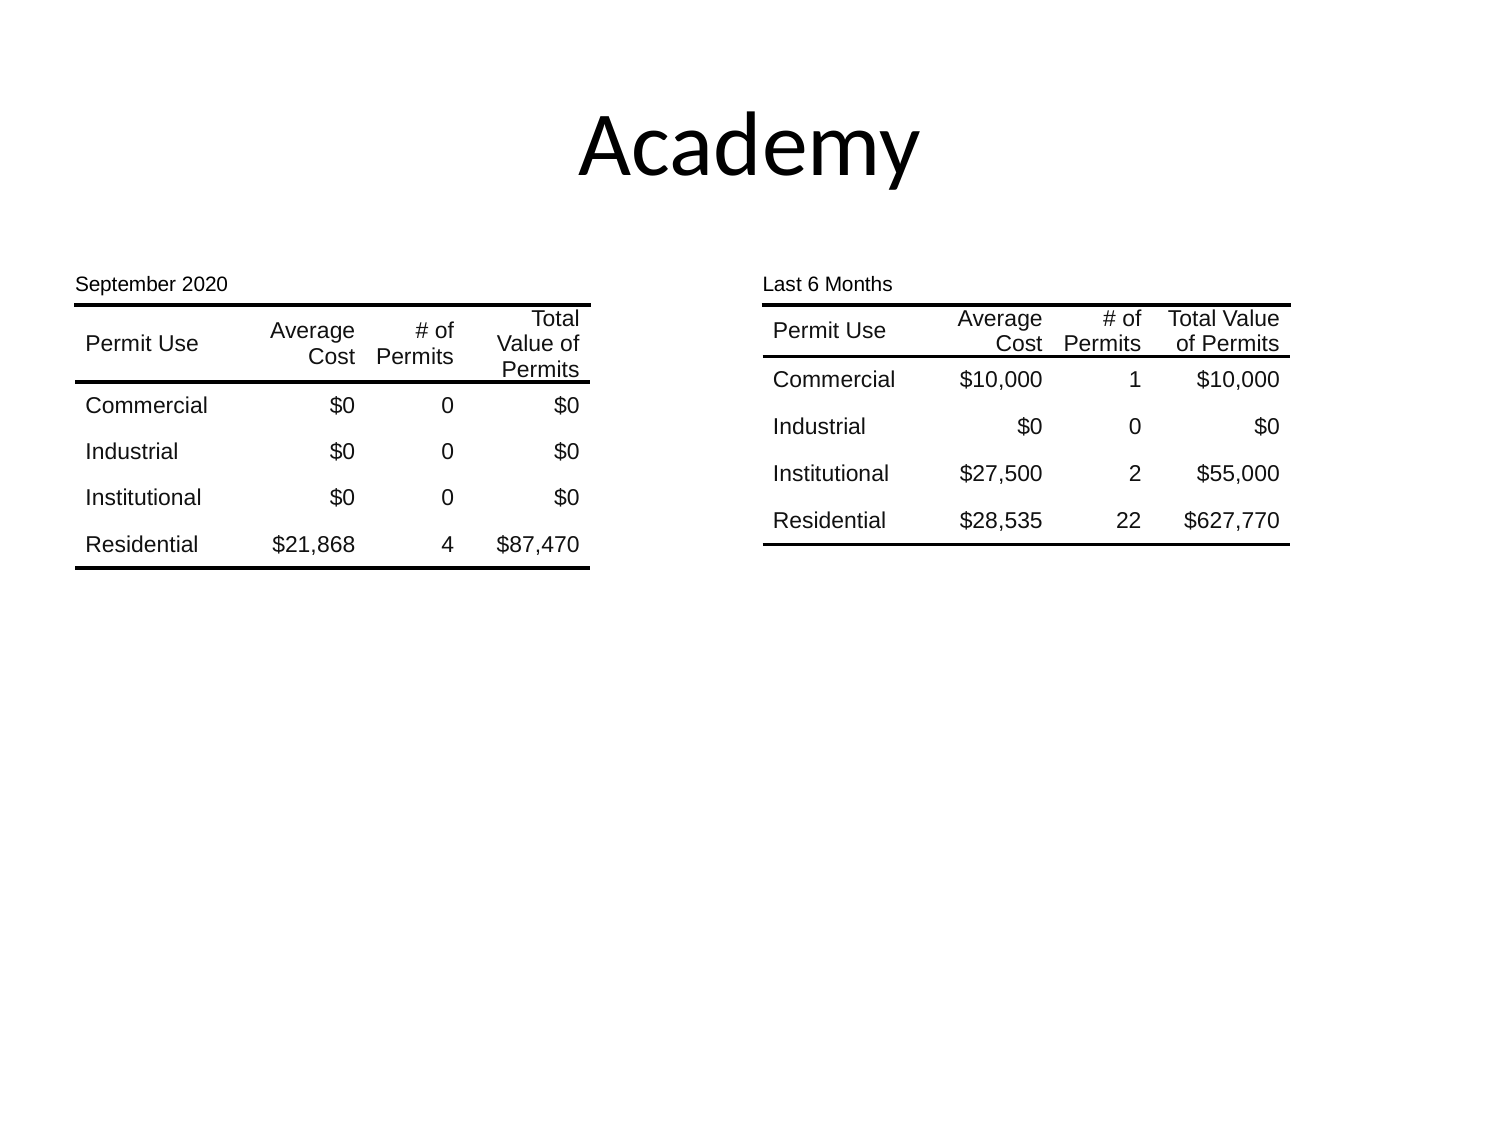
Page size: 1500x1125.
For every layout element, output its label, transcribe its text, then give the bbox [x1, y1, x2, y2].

table_header September 2020 [76, 263, 589, 303]
table_cell Institutional [763, 450, 928, 497]
table_cell $0 [464, 384, 590, 428]
table_cell # of Permits [366, 307, 464, 380]
table_cell 22 [1053, 497, 1152, 543]
table_cell $28,535 [928, 497, 1053, 543]
table_cell $0 [240, 475, 366, 521]
table_cell # of Permits [1053, 307, 1152, 355]
table_cell $627,770 [1152, 497, 1290, 543]
table_cell $10,000 [928, 358, 1053, 404]
table_cell 4 [366, 521, 464, 566]
table_cell Residential [75, 521, 240, 566]
table_cell 1 [1053, 358, 1152, 404]
table_cell Residential [763, 497, 928, 543]
table_cell $0 [464, 428, 590, 475]
table_cell Commercial [763, 358, 928, 404]
title Academy [75, 45, 1425, 233]
table_cell 0 [1053, 404, 1152, 450]
table_cell Institutional [75, 475, 240, 521]
table_cell Industrial [763, 404, 928, 450]
table_cell $0 [928, 404, 1053, 450]
table_cell $10,000 [1152, 358, 1290, 404]
table_cell $87,470 [464, 521, 590, 566]
table_cell Total Value of Permits [464, 307, 590, 380]
table_cell 0 [366, 384, 464, 428]
table_cell $55,000 [1152, 450, 1290, 497]
table_cell Permit Use [763, 307, 928, 355]
table_cell $0 [1152, 404, 1290, 450]
table_cell Industrial [75, 428, 240, 475]
table_cell 2 [1053, 450, 1152, 497]
table_cell Average Cost [240, 307, 366, 380]
table_cell Permit Use [75, 307, 240, 380]
table_cell $0 [464, 475, 590, 521]
table_cell 0 [366, 428, 464, 475]
table_header Last 6 Months [763, 263, 1289, 303]
table_cell $0 [240, 428, 366, 475]
table_cell 0 [366, 475, 464, 521]
table_cell Average Cost [928, 307, 1053, 355]
table_cell $21,868 [240, 521, 366, 566]
table_cell $27,500 [928, 450, 1053, 497]
table_cell $0 [240, 384, 366, 428]
table_cell Commercial [75, 384, 240, 428]
table_cell Total Value of Permits [1152, 307, 1290, 355]
